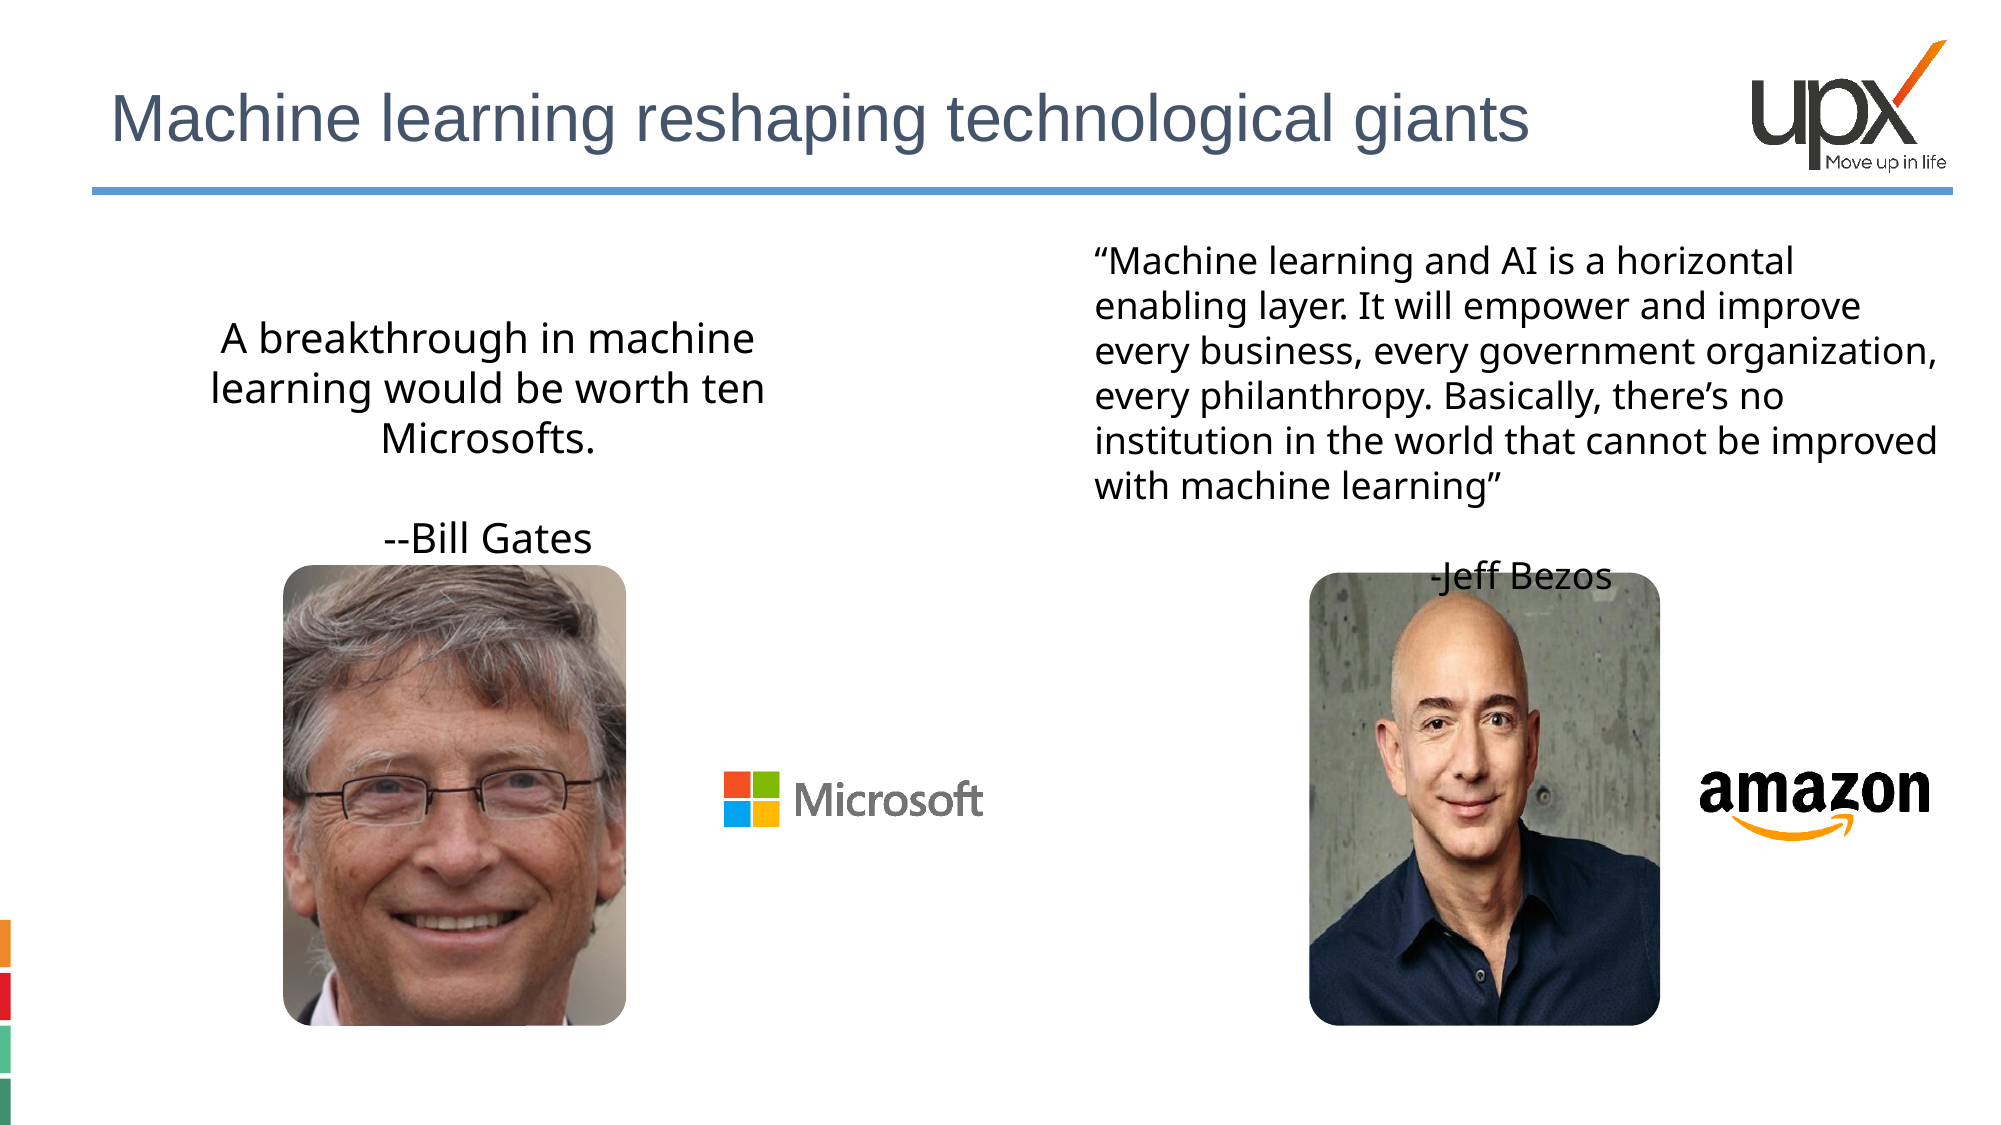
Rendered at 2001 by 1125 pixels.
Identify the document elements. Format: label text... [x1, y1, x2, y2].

text_box A breakthrough in machine learning would be worth ten Microsofts. --Bill Gates [155, 304, 822, 572]
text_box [0, 919, 11, 1125]
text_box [91, 0, 2000, 213]
picture [688, 738, 1018, 860]
text_box “Machine learning and AI is a horizontal enabling layer. It will empower and improve every business, every government organization, every philanthropy. Basically, there’s no institution in the world that cannot be improved with machine learning” -Jeff Bezos [1079, 229, 1964, 563]
picture [282, 564, 627, 1026]
picture [1309, 572, 1661, 1026]
picture [1668, 751, 1964, 860]
